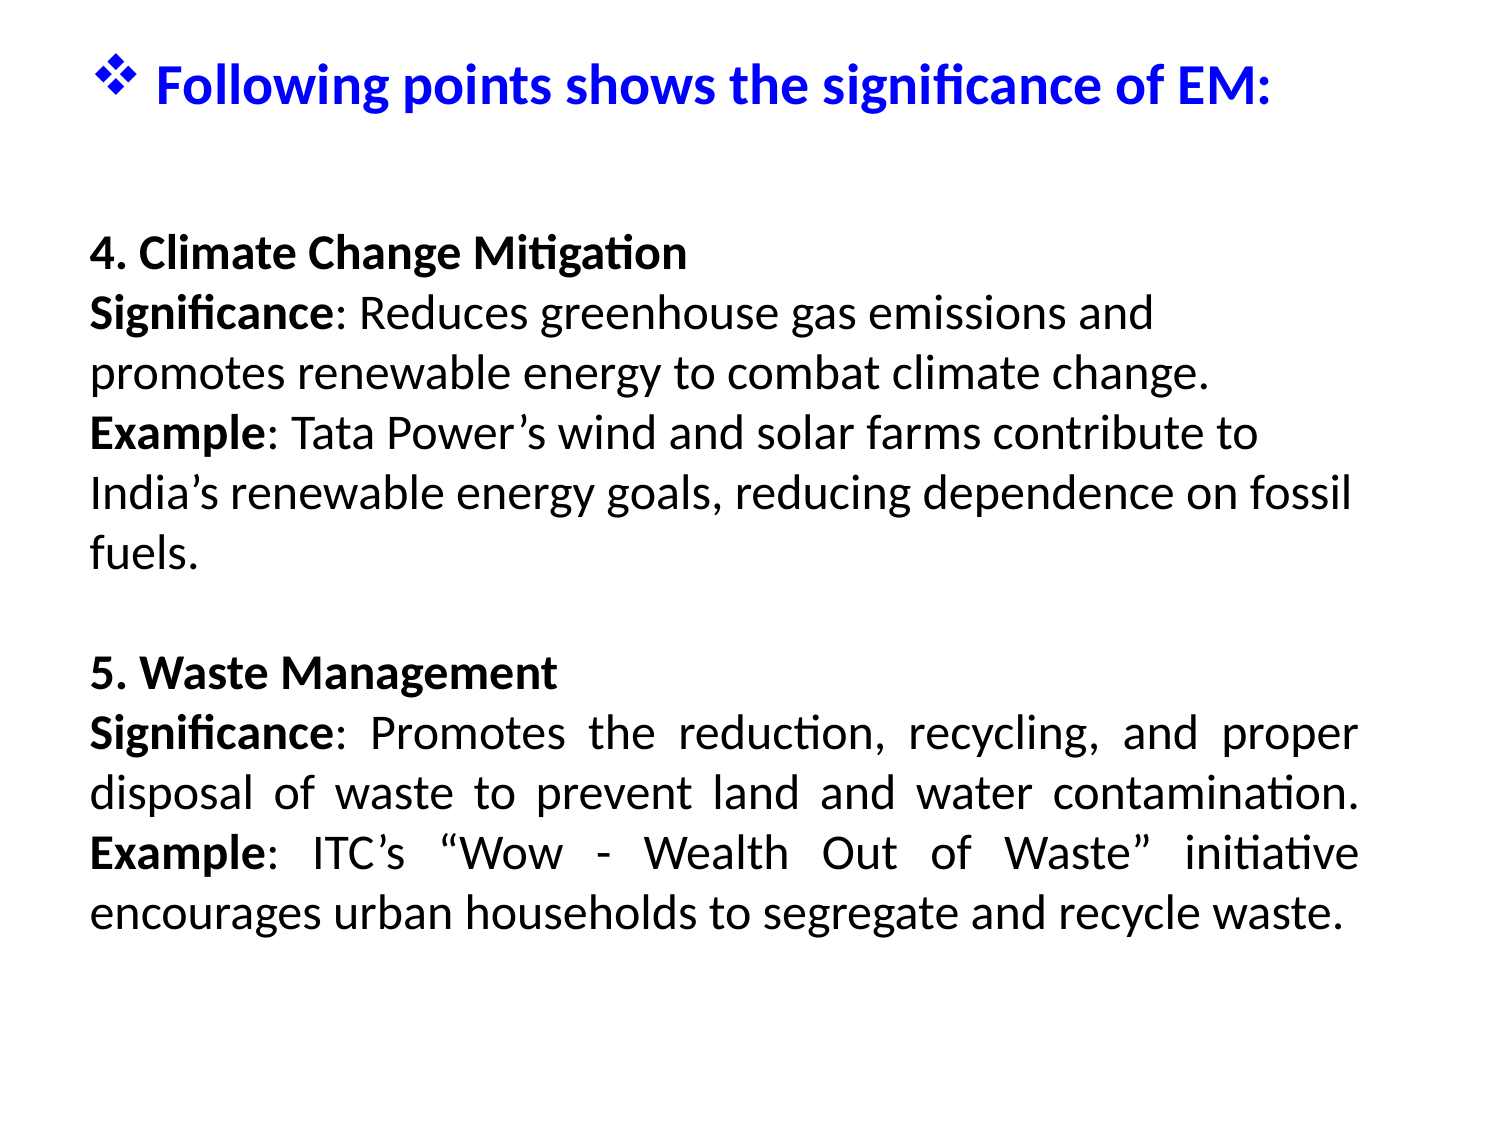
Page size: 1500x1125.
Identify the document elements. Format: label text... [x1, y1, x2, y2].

text_box 4. Climate Change Mitigation Significance: Reduces greenhouse gas emissions and promotes renewable energy to combat climate change. Example: Tata Power’s wind and solar farms contribute to India’s renewable energy goals, reducing dependence on fossil fuels. 5. Waste Management Significance: Promotes the reduction, recycling, and proper disposal of waste to prevent land and water contamination. Example: ITC’s “Wow - Wealth Out of Waste” initiative encourages urban households to segregate and recycle waste. [74, 212, 1375, 1008]
text_box Following points shows the significance of EM: [74, 12, 1425, 150]
